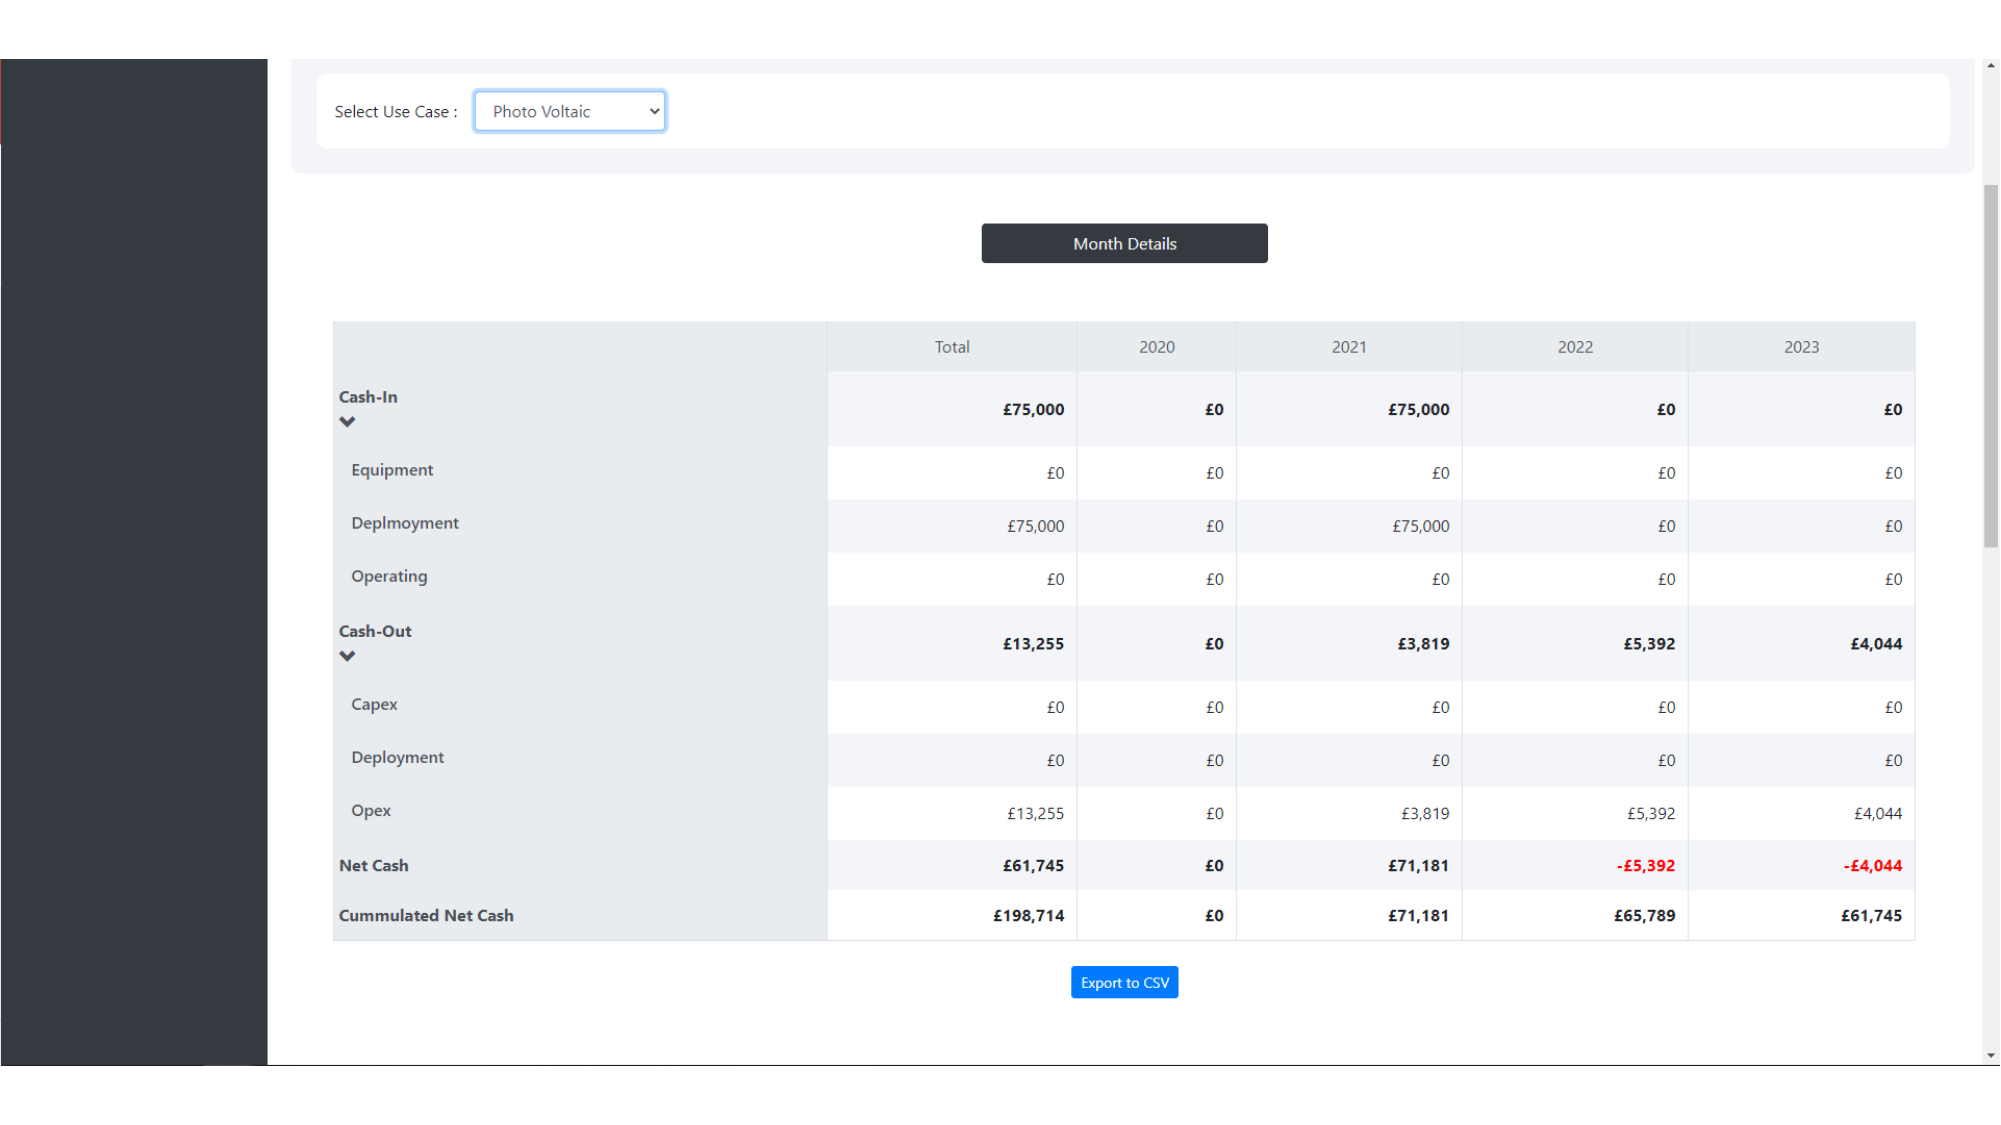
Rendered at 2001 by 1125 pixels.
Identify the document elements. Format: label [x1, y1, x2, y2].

picture [0, 59, 2000, 1066]
